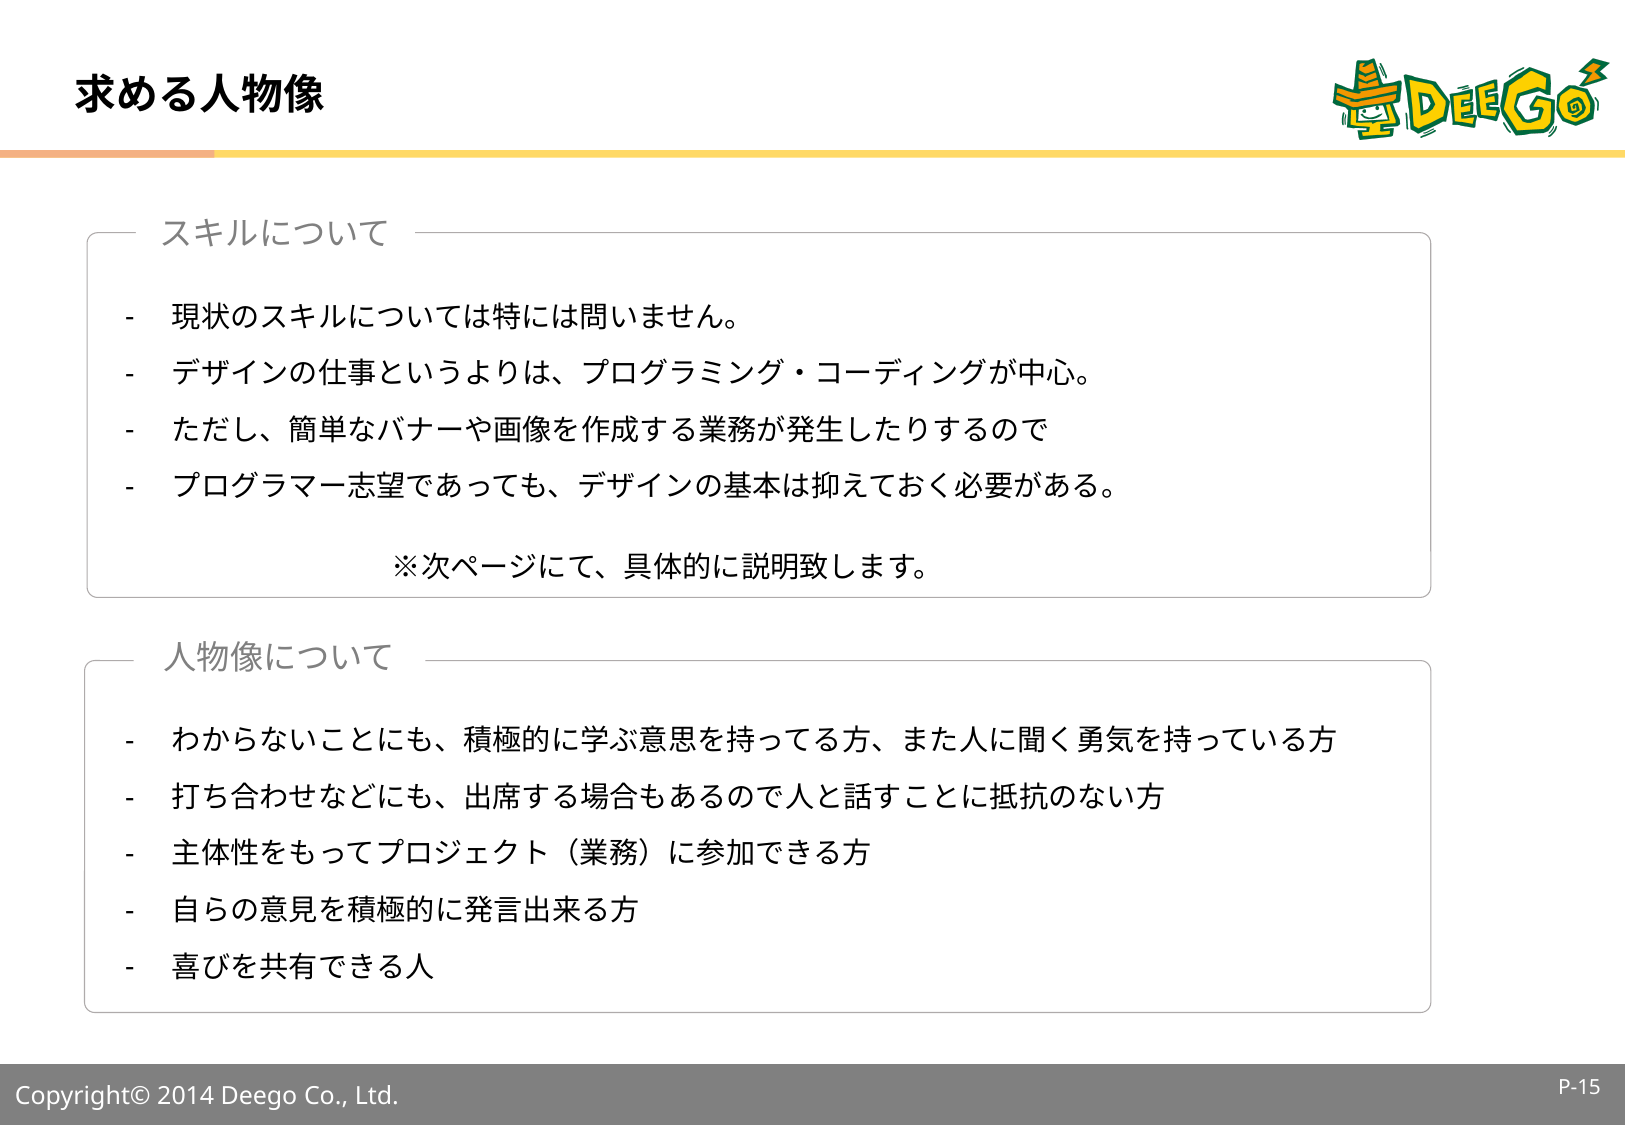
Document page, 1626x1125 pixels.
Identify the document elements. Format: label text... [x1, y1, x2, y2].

text_box [86, 232, 1432, 598]
picture [1330, 44, 1614, 140]
slide_number P-14 [1389, 1057, 1616, 1118]
text_box スキルについて [135, 204, 415, 260]
text_box [83, 659, 1432, 1014]
text_box 人物像について [133, 629, 426, 684]
text_box 求める人物像 [59, 51, 1354, 126]
